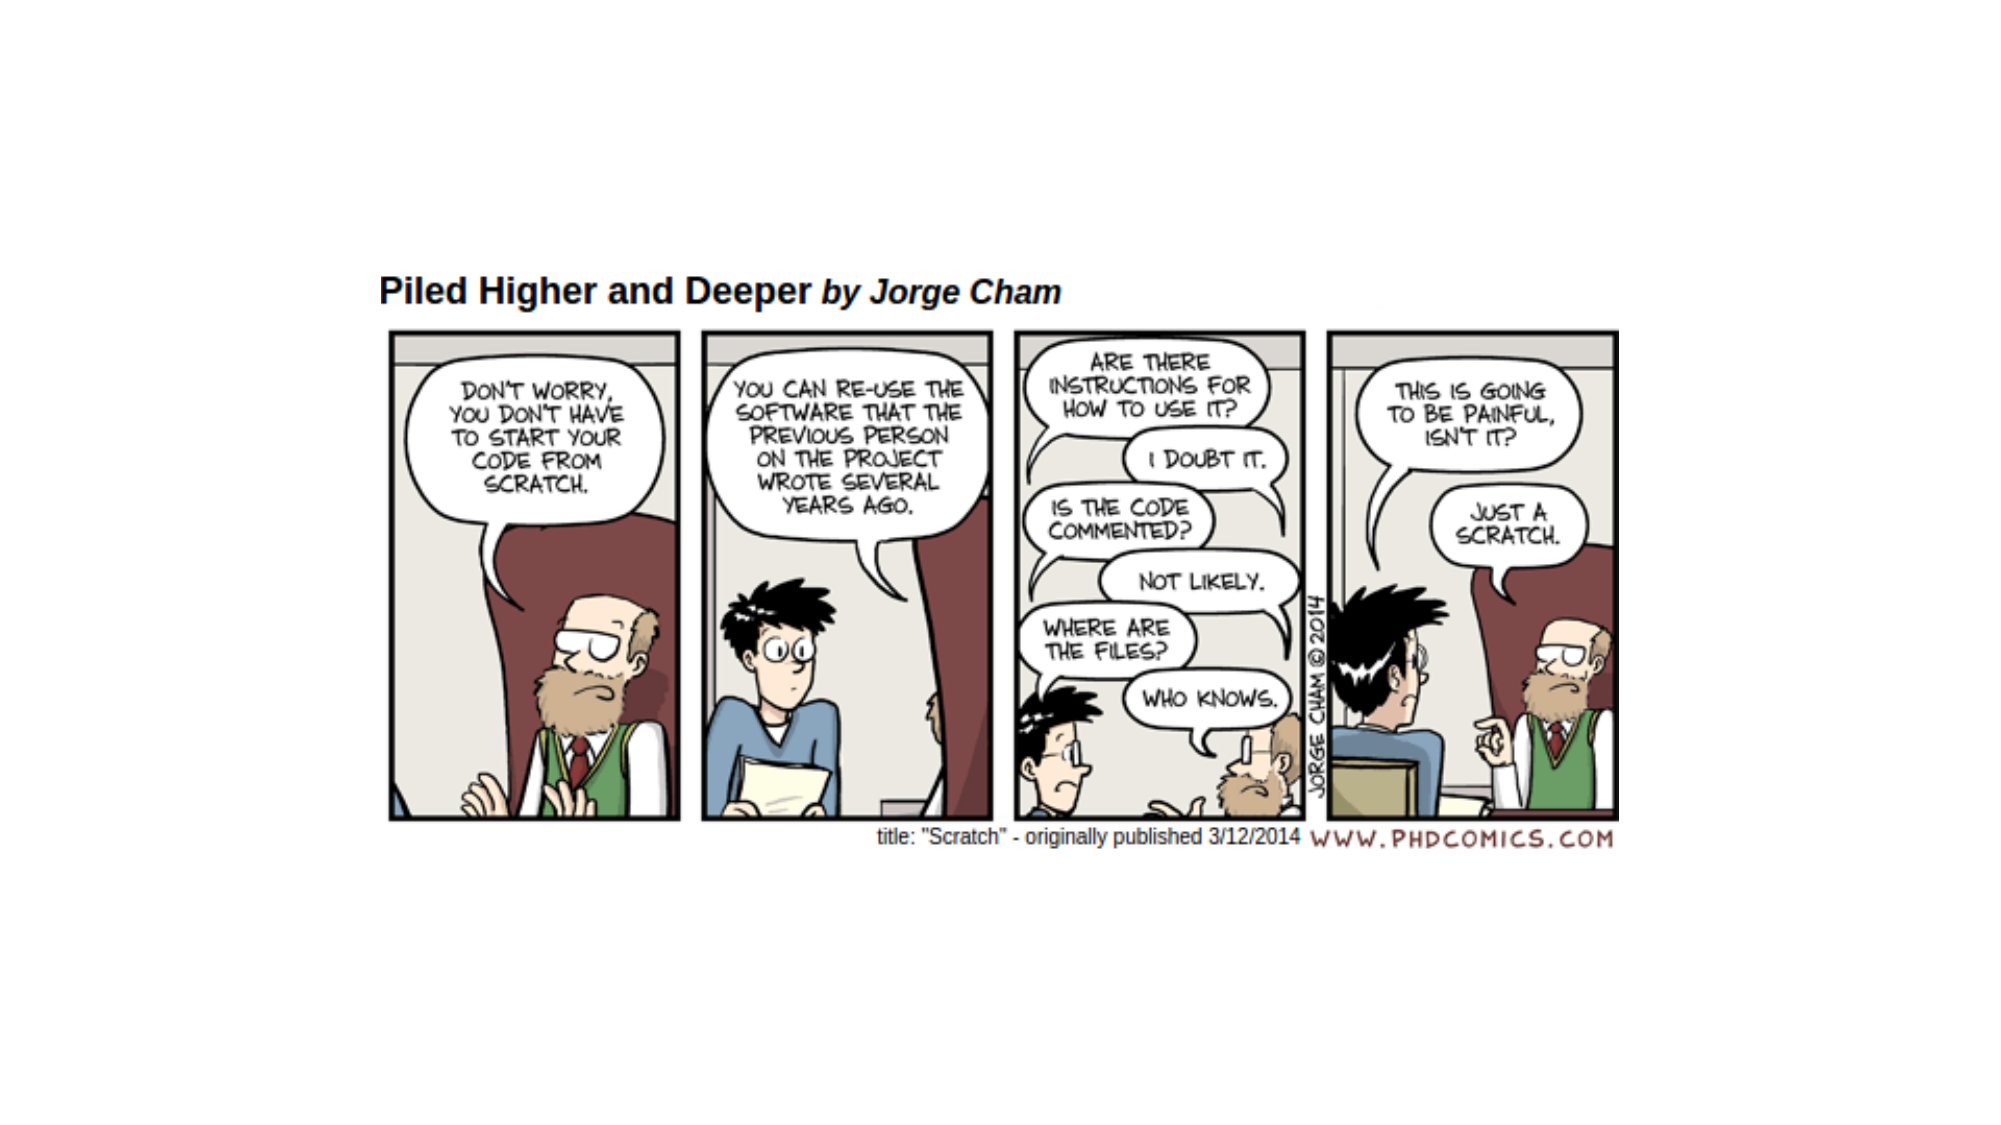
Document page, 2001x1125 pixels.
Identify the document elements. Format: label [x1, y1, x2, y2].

picture [380, 273, 1619, 852]
